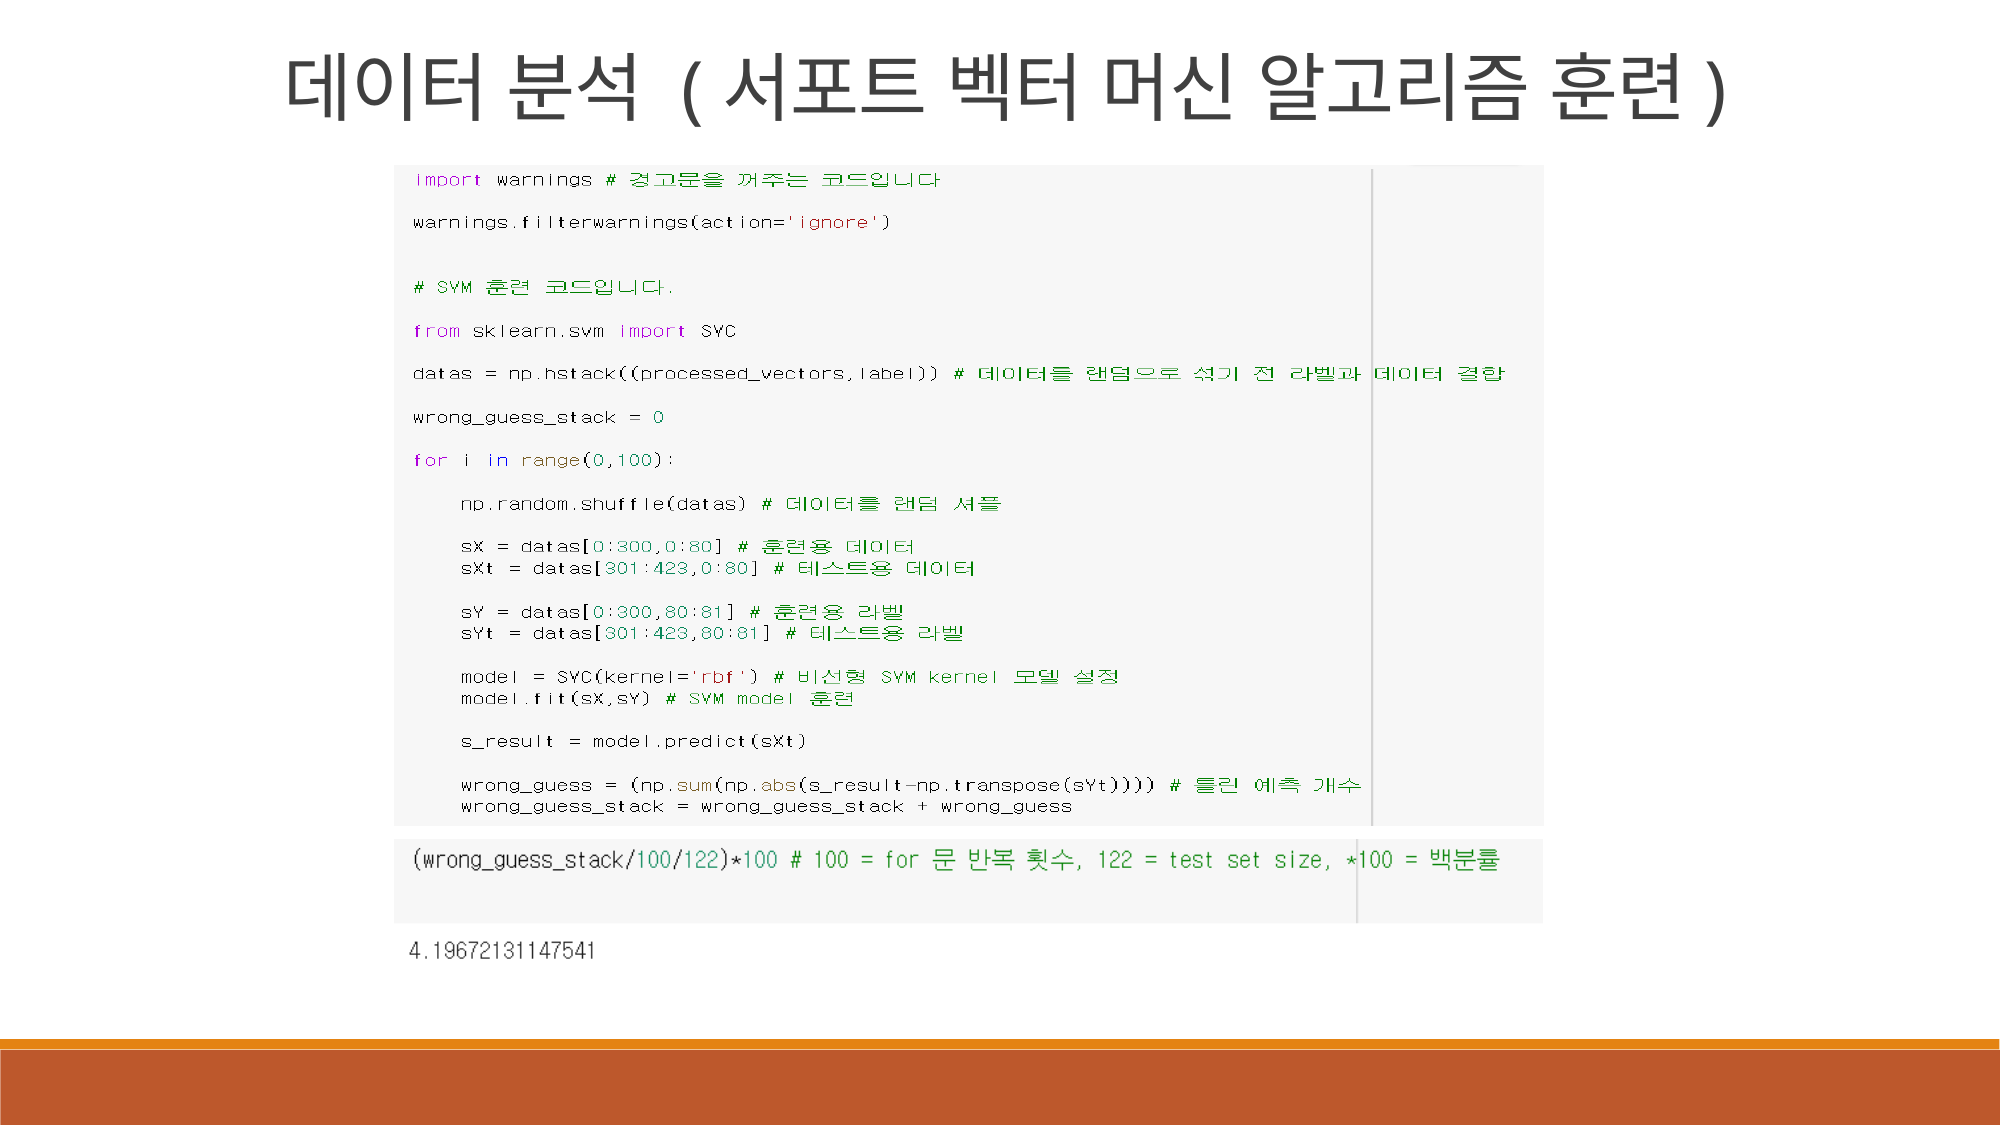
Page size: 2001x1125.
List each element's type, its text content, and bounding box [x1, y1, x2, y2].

picture [393, 165, 1545, 826]
picture [393, 839, 1544, 981]
text_box 데이터 분석 (서포트 벡터 머신 알고리즘 훈련) [179, 46, 1830, 285]
